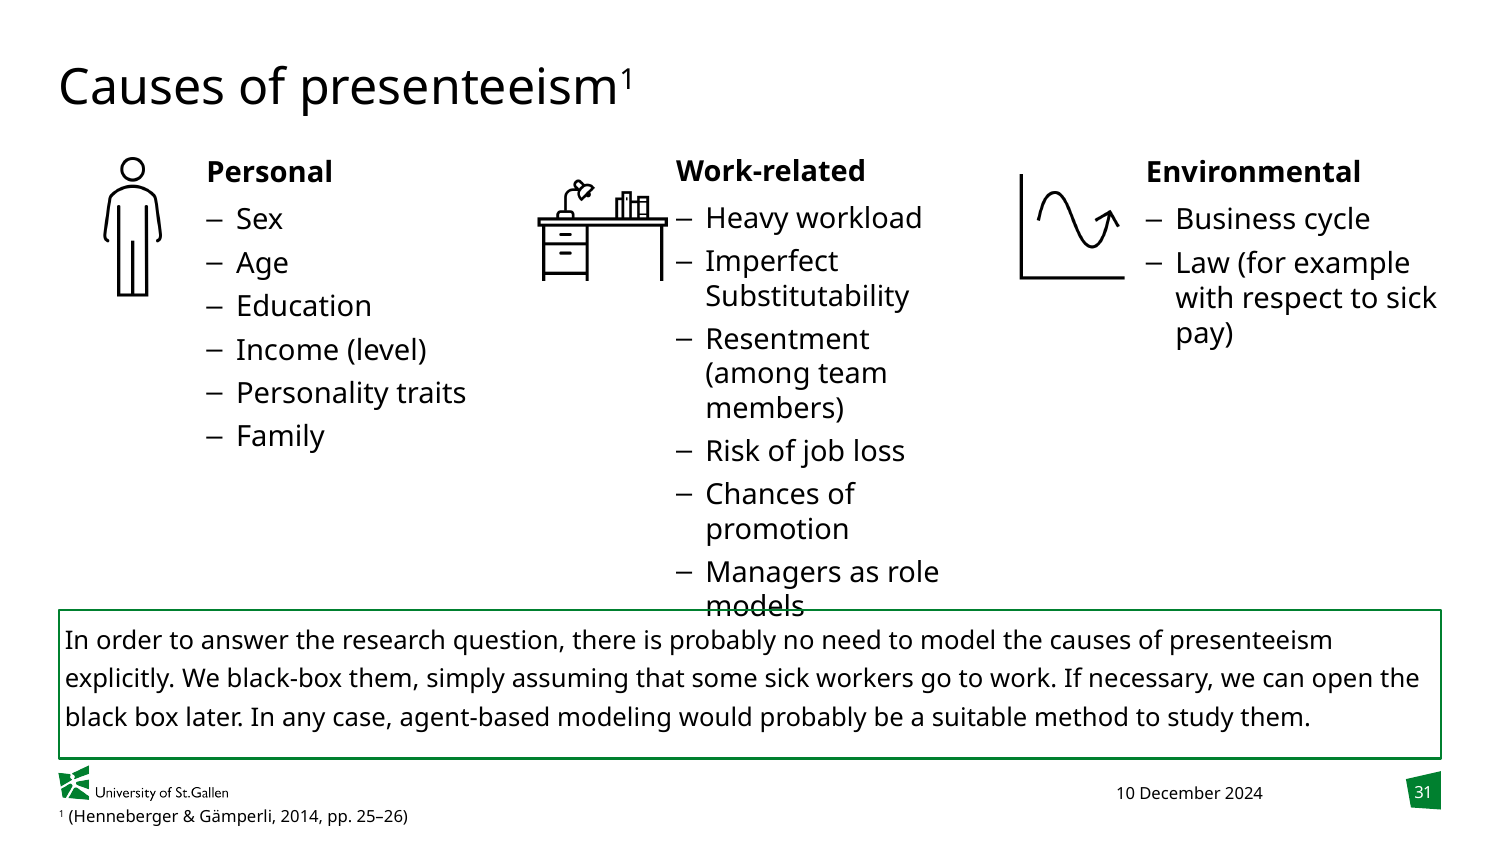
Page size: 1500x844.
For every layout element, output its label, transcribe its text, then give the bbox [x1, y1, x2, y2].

text_box Personal Sex Age Education Income (level) Personality traits Family [206, 152, 502, 610]
picture [58, 765, 228, 801]
picture [528, 152, 677, 301]
text_box Work-related Heavy workload Imperfect Substitutability Resentment (among team members) Risk of job loss Chances of promotion Managers as role models [676, 152, 972, 610]
picture [998, 152, 1146, 301]
picture [58, 152, 207, 301]
text_box 1 (Henneberger & Gämperli, 2014, pp. 25–26) [58, 805, 1240, 827]
slide_number 31 [1405, 782, 1442, 827]
text_box Environmental Business cycle Law (for example with respect to sick pay) [1145, 152, 1442, 610]
title Causes of presenteeism1 [58, 61, 1442, 162]
text_box In order to answer the research question, there is probably no need to model the causes of presenteeism explicitly. We black-box them, simply assuming that some sick workers go to work. If necessary, we can open the black box later. In any case, agent-based modeling would probably be a suitable method to study them. [58, 610, 1442, 759]
